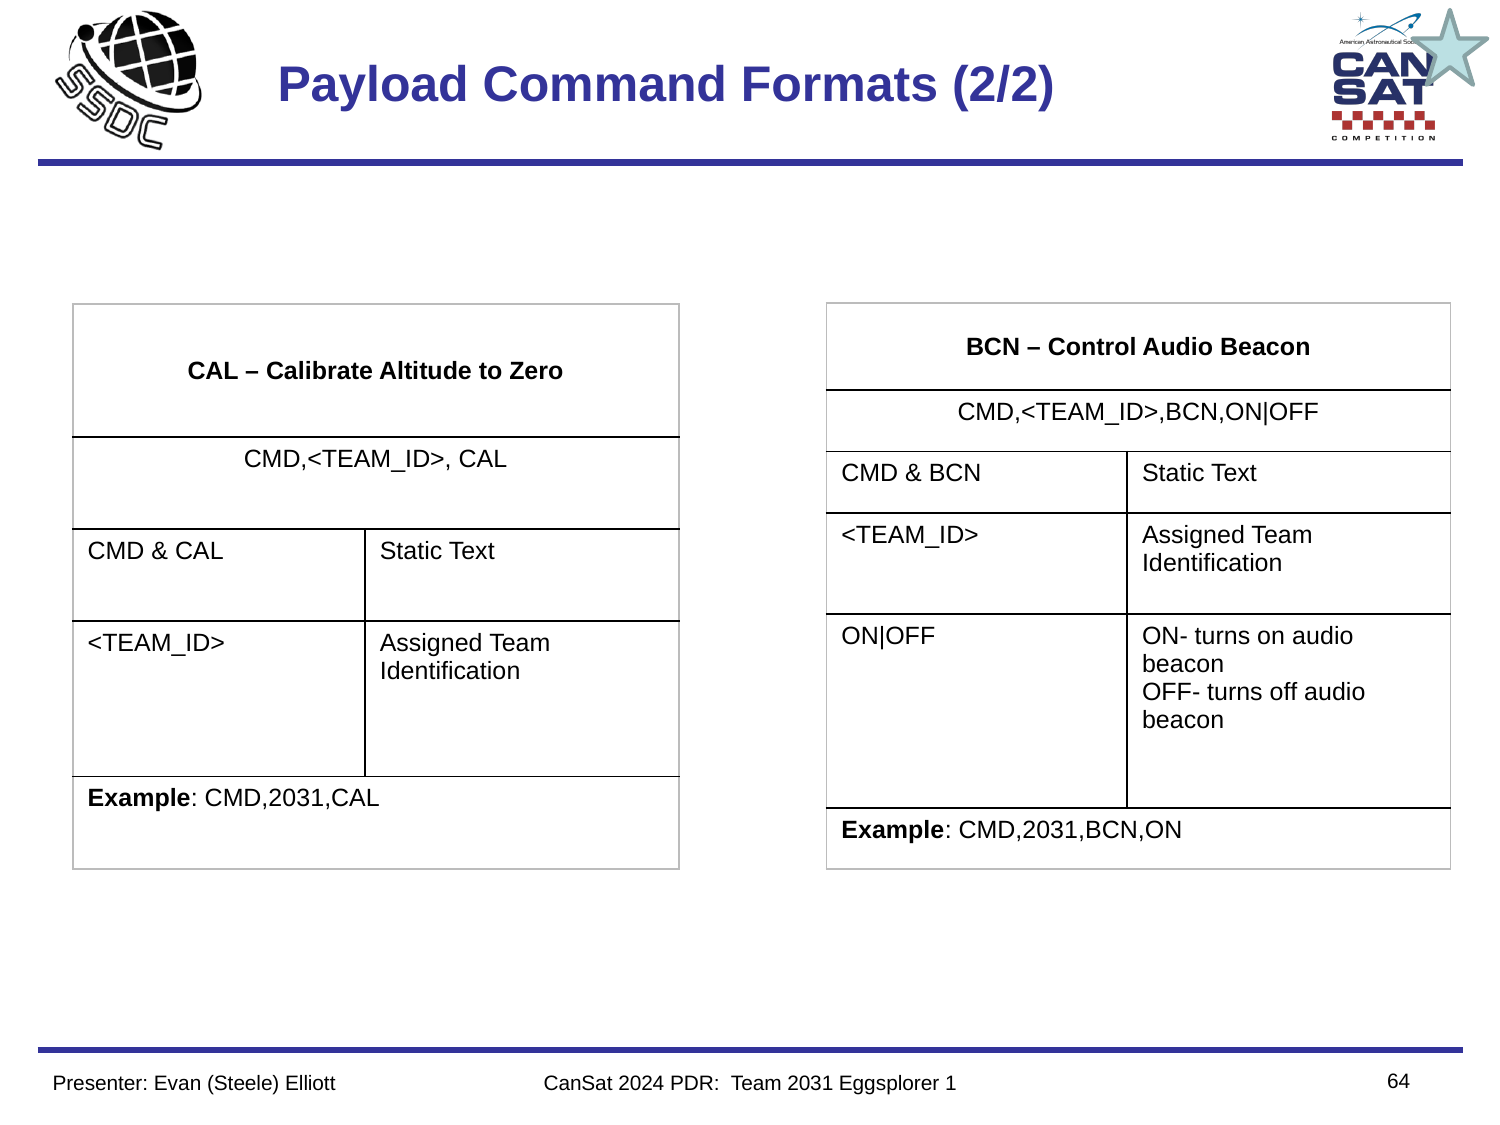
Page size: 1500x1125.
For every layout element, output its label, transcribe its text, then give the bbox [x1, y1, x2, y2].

text_box Presenter: Evan (Steele) Elliott [37, 1062, 413, 1103]
table_cell Static Text [366, 530, 678, 620]
table_cell <TEAM_ID> [827, 514, 1126, 613]
table_header BCN – Control Audio Beacon [827, 304, 1450, 389]
table_cell ON|OFF [827, 615, 1126, 807]
table_cell Example: CMD,2031,BCN,ON [827, 809, 1450, 868]
table_cell CMD,<TEAM_ID>, CAL [74, 438, 678, 528]
table_cell CMD & BCN [827, 452, 1126, 512]
table_cell Assigned Team Identification [1128, 514, 1450, 613]
table_cell Example: CMD,2031,CAL [74, 777, 678, 868]
table_header CAL – Calibrate Altitude to Zero [74, 305, 678, 436]
title Payload Command Formats (2/2) [265, 12, 1238, 150]
text_box [1412, 9, 1488, 85]
table_cell Static Text [1128, 452, 1450, 512]
slide_number 64 [1312, 1059, 1425, 1100]
table_cell Assigned Team Identification [366, 622, 678, 776]
picture [1322, 12, 1447, 148]
table_cell <TEAM_ID> [74, 622, 364, 776]
picture [10, 6, 263, 153]
table_cell ON- turns on audio beacon OFF- turns off audio beacon [1128, 615, 1450, 807]
table_cell CMD,<TEAM_ID>,BCN,ON|OFF [827, 391, 1450, 451]
table_cell CMD & CAL [74, 530, 364, 620]
footer CanSat 2024 PDR: Team 2031 Eggsplorer 1 [450, 1062, 1050, 1103]
